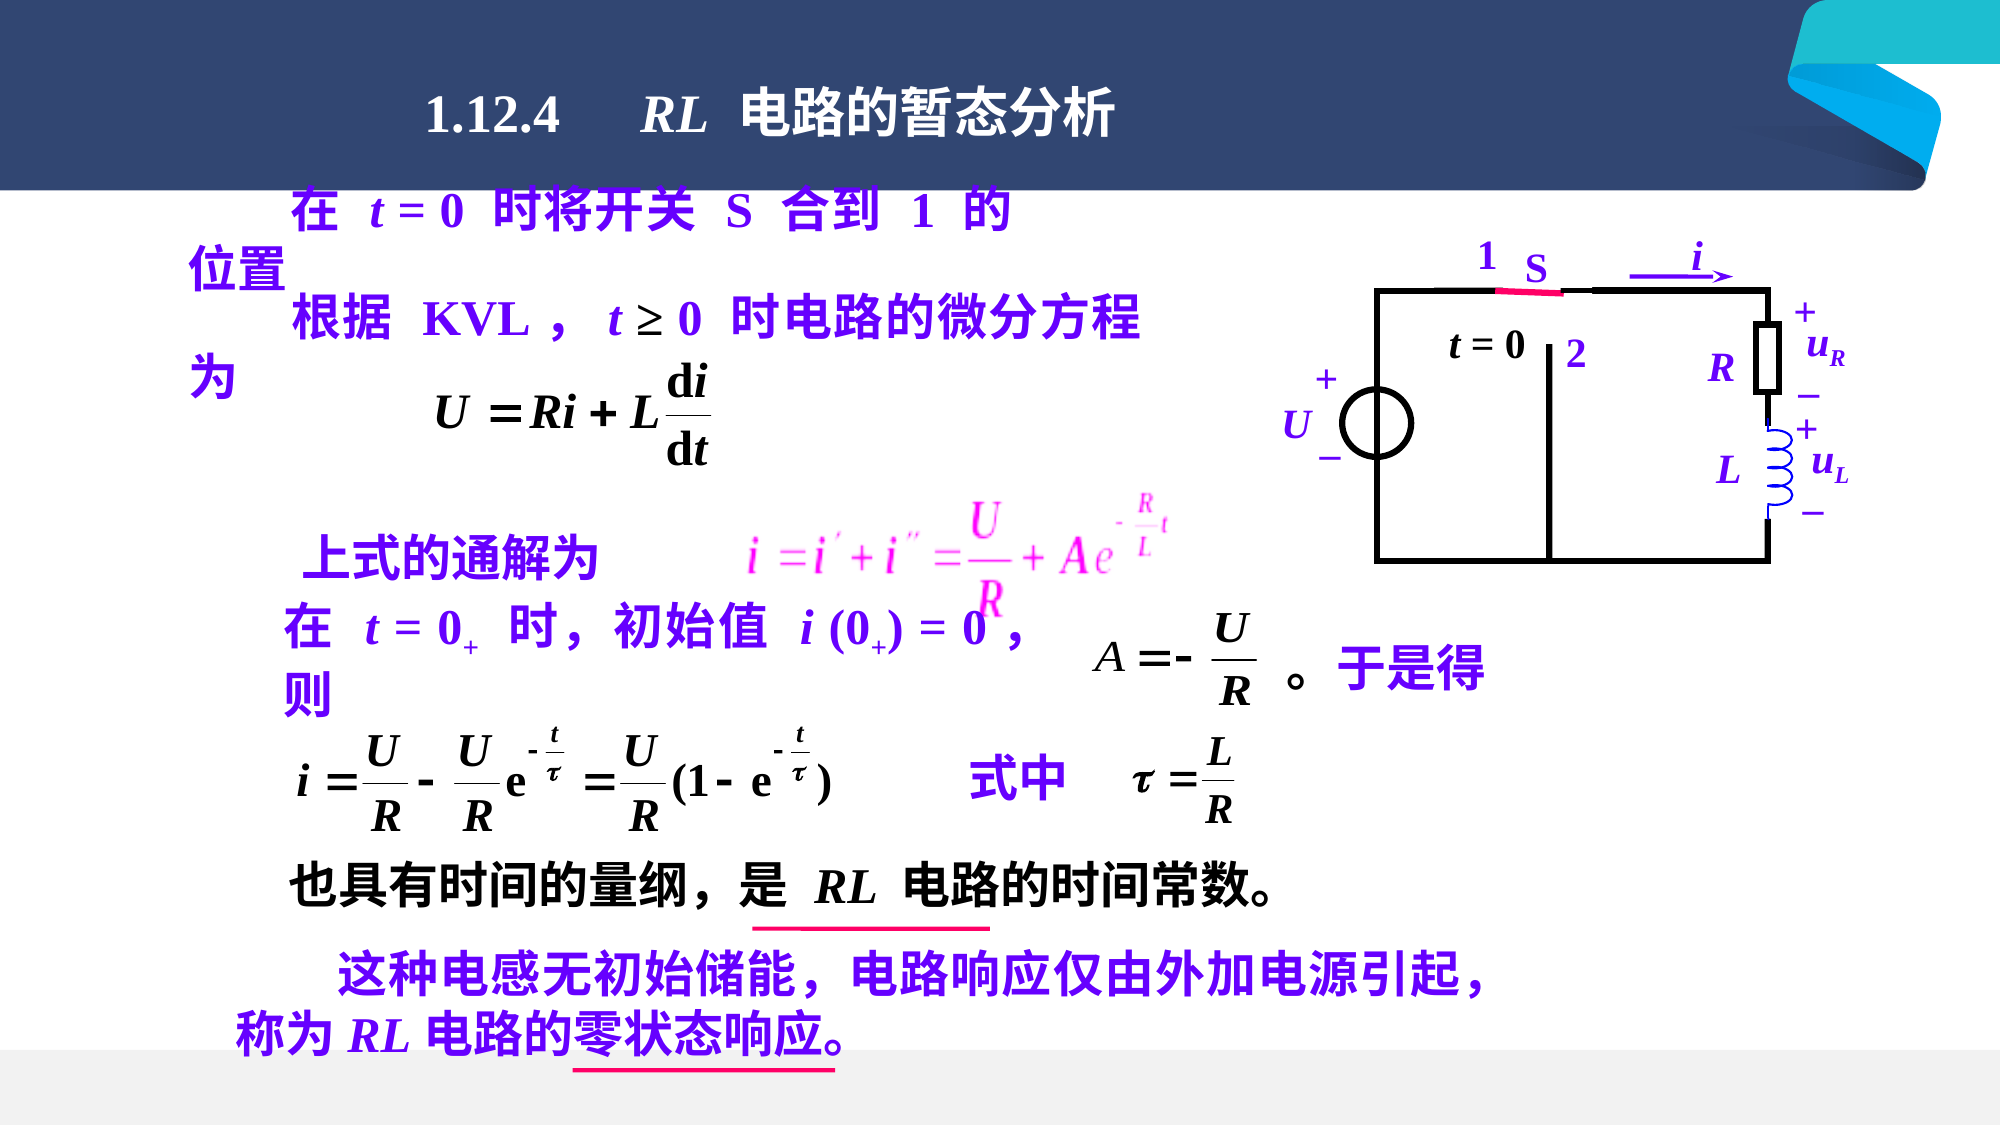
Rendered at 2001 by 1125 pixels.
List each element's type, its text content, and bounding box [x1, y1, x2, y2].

text_box 这种电感无初始储能，电路响应仅由外加电源引起，称为RL电路的零状态响应。 [220, 934, 1477, 1070]
text_box 上式的通解为 [287, 518, 694, 587]
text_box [739, 479, 1178, 628]
text_box  也具有时间的量纲，是 RL 电路的时间常数。 [209, 846, 1316, 922]
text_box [1082, 597, 1267, 716]
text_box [293, 716, 836, 836]
text_box 在 t = 0 时将开关 S 合到 1 的位置 [173, 169, 1028, 278]
text_box 式中 [953, 739, 1084, 814]
text_box 。于是得 [1272, 628, 1533, 704]
text_box 在 t = 0+ 时，初始值 i (0+) = 0，则 [268, 587, 1067, 731]
text_box 根据 KVL，t ≥ 0 时电路的微分方程为 [173, 278, 1157, 413]
title 1.12.4 RL 电路的暂态分析 [409, 66, 1208, 164]
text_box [1266, 219, 1866, 564]
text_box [1132, 727, 1238, 827]
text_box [432, 353, 715, 471]
